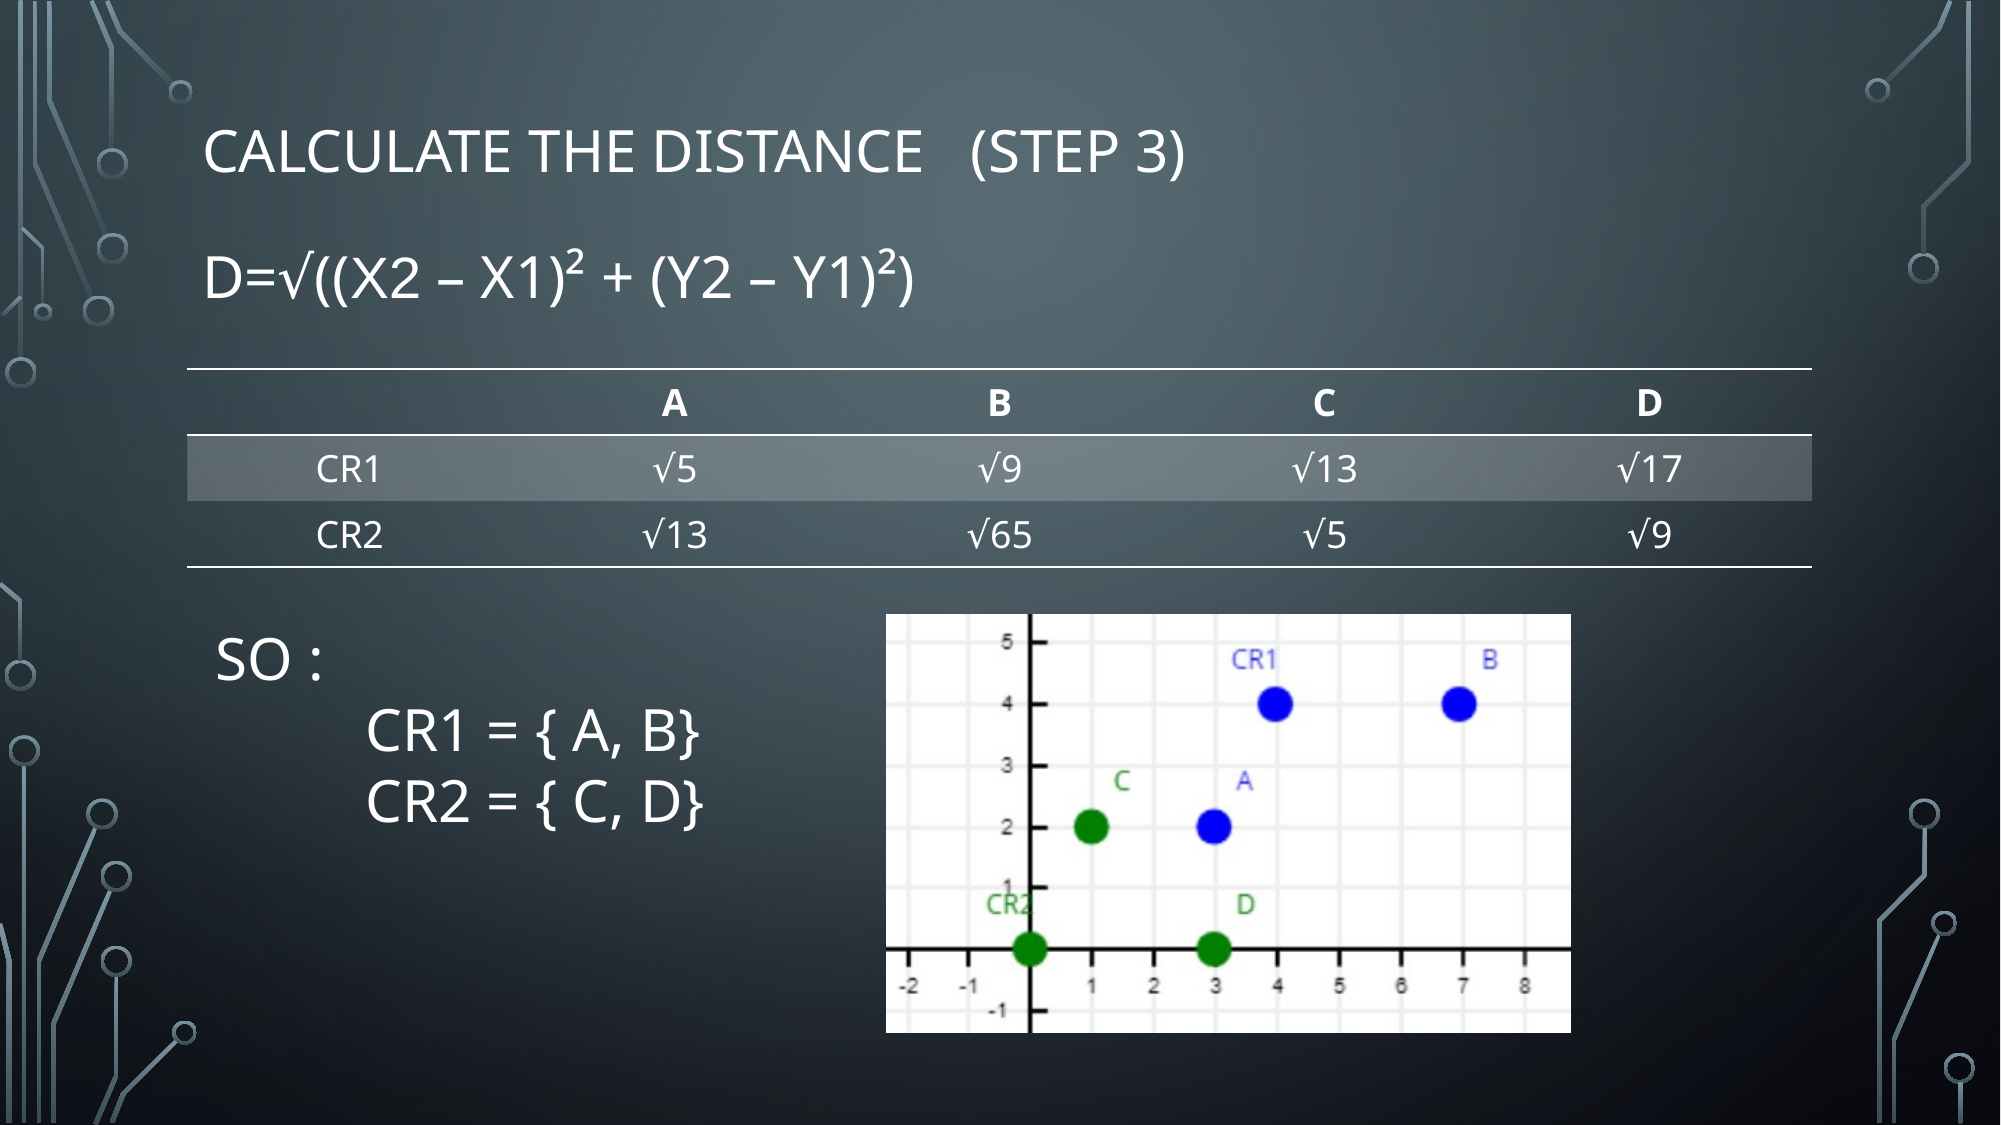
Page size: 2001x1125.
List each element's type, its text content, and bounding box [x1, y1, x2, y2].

table_cell √9 [837, 436, 1162, 501]
table_cell √5 [1162, 501, 1487, 566]
table_cell √65 [837, 501, 1162, 566]
table_cell √13 [512, 501, 837, 566]
table_header A [512, 370, 837, 434]
picture [886, 614, 1571, 1034]
table_cell √9 [1487, 501, 1812, 566]
text_box So : CR1 = { A, B} CR2 = { C, D} [200, 608, 1826, 852]
table_cell CR1 [187, 436, 512, 501]
table_header B [837, 370, 1162, 434]
table_header C [1162, 370, 1487, 434]
table_cell √17 [1487, 436, 1812, 501]
title calculate the distance (Step 3) d=√((x2 – x1)² + (y2 – y1)²) [187, 95, 1813, 339]
table_cell √13 [1162, 436, 1487, 501]
table_header D [1487, 370, 1812, 434]
table_cell √5 [512, 436, 837, 501]
table_cell CR2 [187, 501, 512, 566]
table_header [187, 370, 512, 434]
